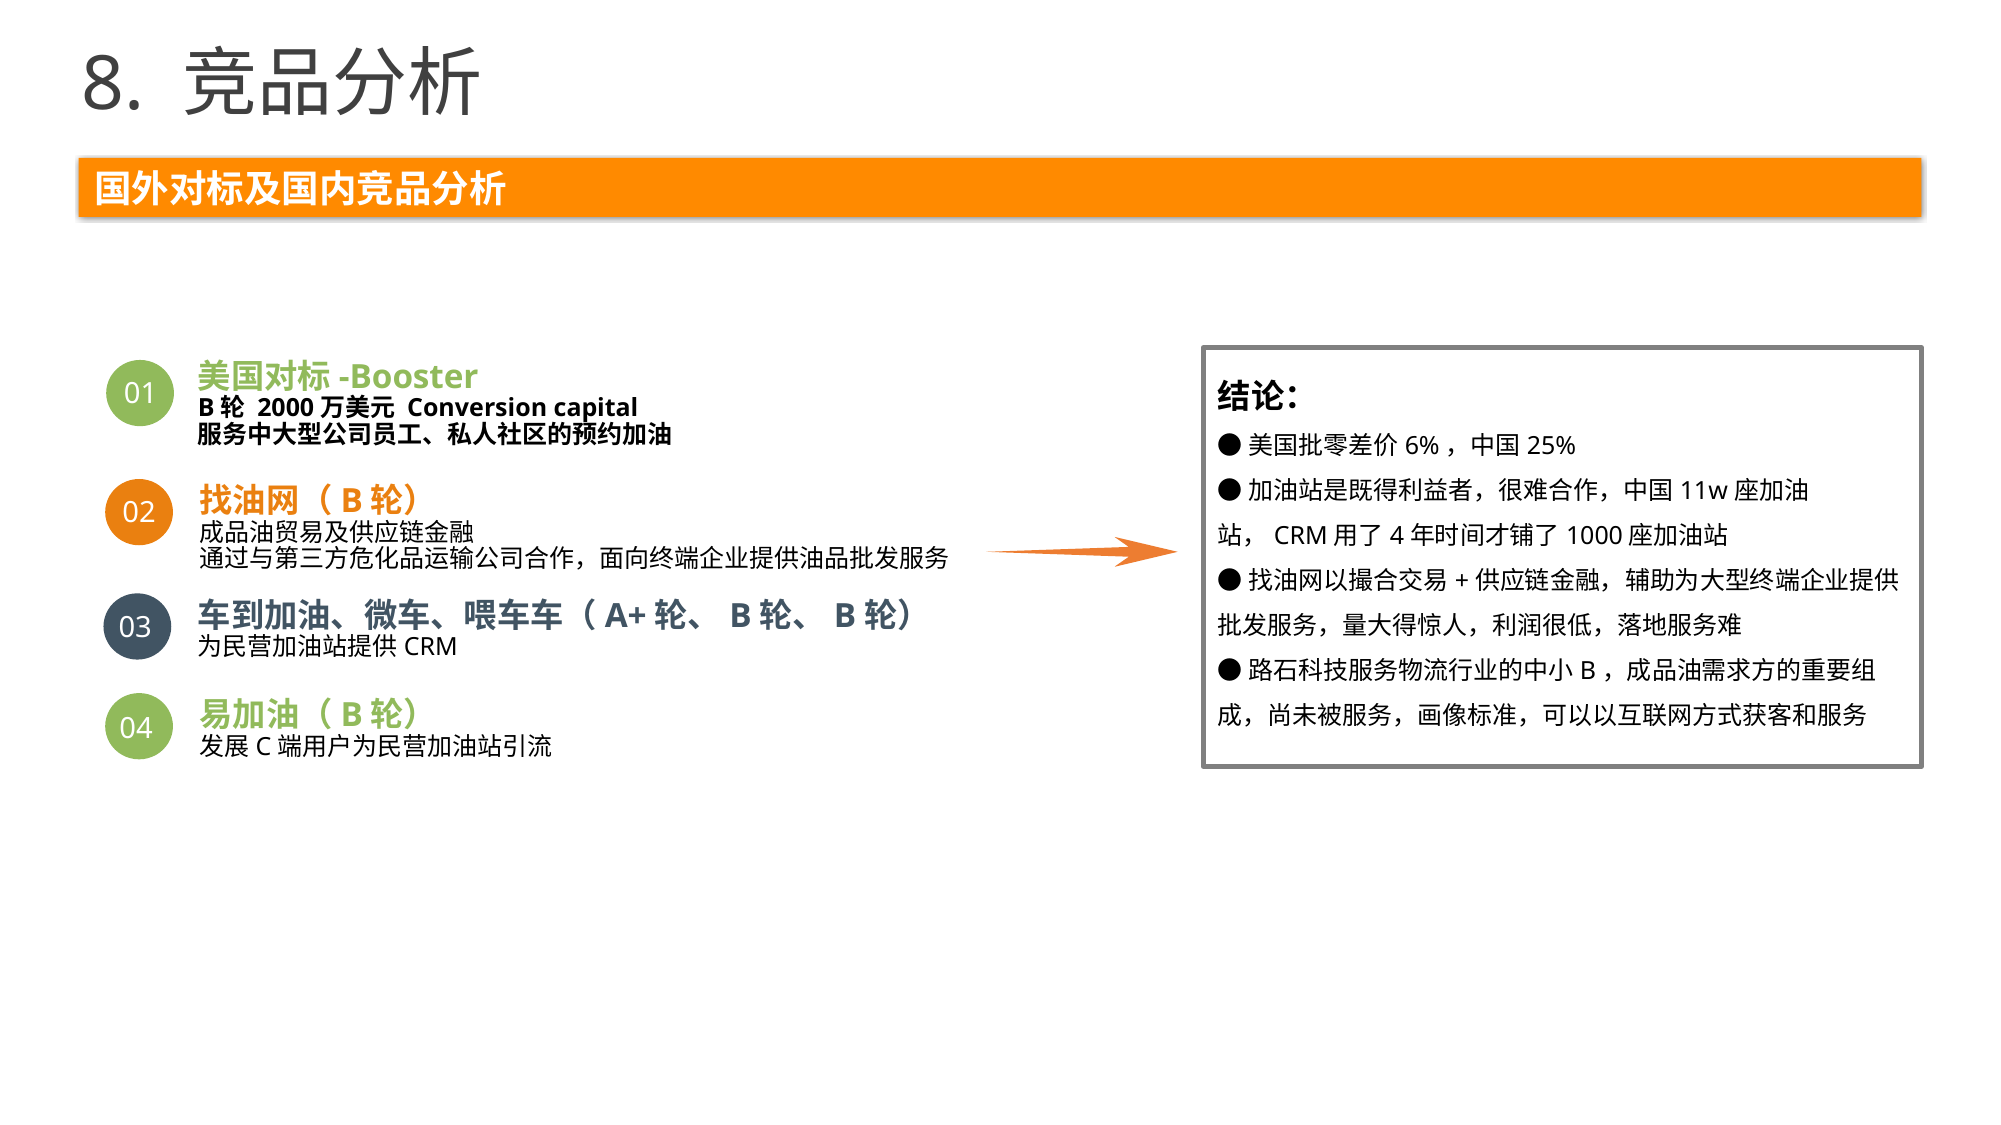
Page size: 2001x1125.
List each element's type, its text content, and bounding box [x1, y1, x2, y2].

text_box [104, 673, 987, 762]
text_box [103, 573, 985, 662]
text_box [78, 157, 1922, 218]
text_box [987, 535, 1178, 569]
text_box 国外对标及国内竞品分析 [94, 164, 1849, 210]
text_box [105, 459, 987, 575]
text_box 结论： ●美国批零差价6%，中国25% ●加油站是既得利益者，很难合作，中国11w座加油站，CRM用了4年时间才铺了1000座加油站 ●找油网以撮合交易+供应链金融，辅助为大型终端企业提供批发服务，量大得惊人，利润很低，落地服务难 ●路石科技服务物流行业的中小B，成品油需求方的重要组成，尚未被服务，画像标准，可以以互联网方式获客和服务 [1203, 347, 1922, 767]
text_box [103, 335, 985, 451]
text_box 8. 竞品分析 [81, 51, 1922, 212]
